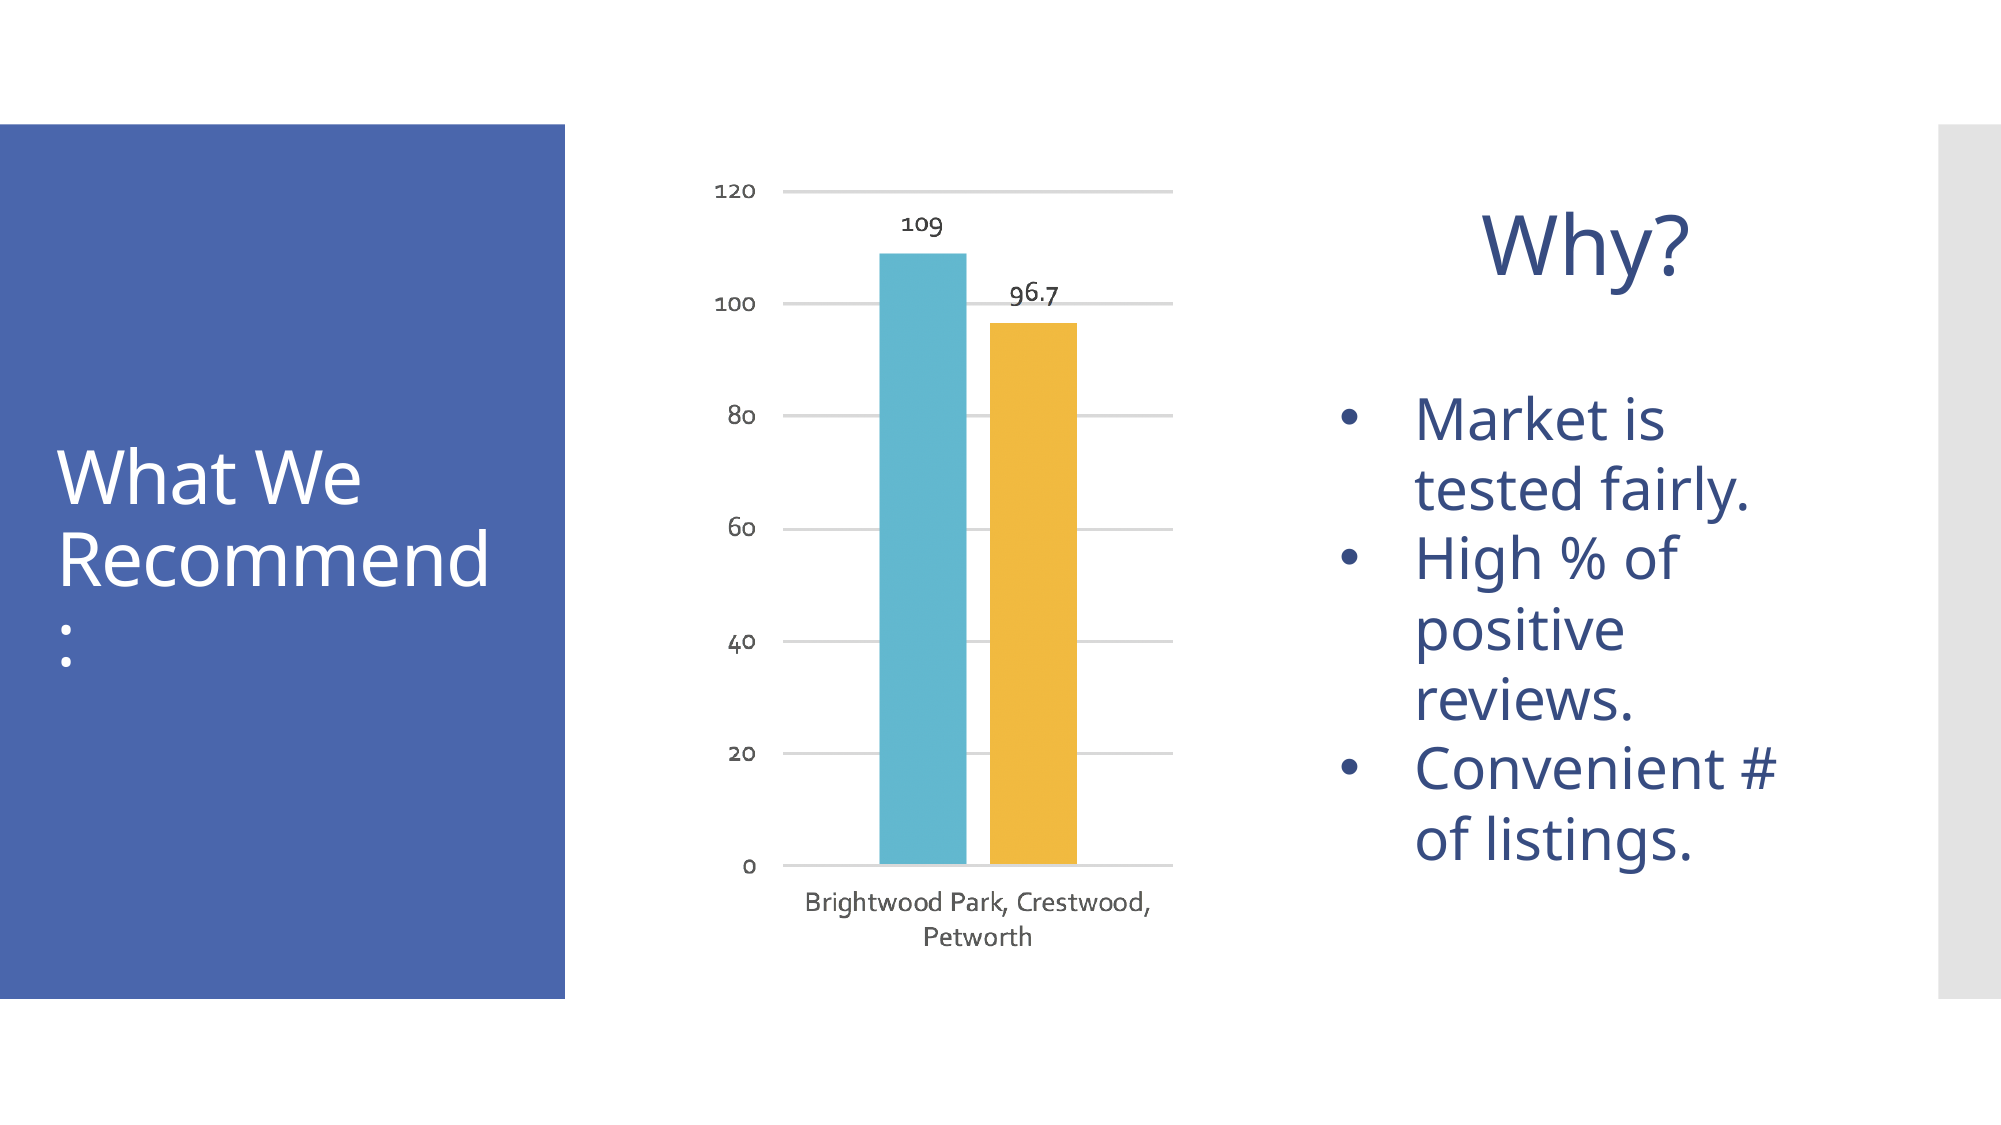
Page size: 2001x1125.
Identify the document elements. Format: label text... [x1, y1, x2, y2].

title What We Recommend: [41, 184, 525, 940]
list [677, 141, 1173, 982]
text_box Why? Market is tested fairly. High % of positive reviews. Convenient # of listings. [1324, 184, 1849, 969]
